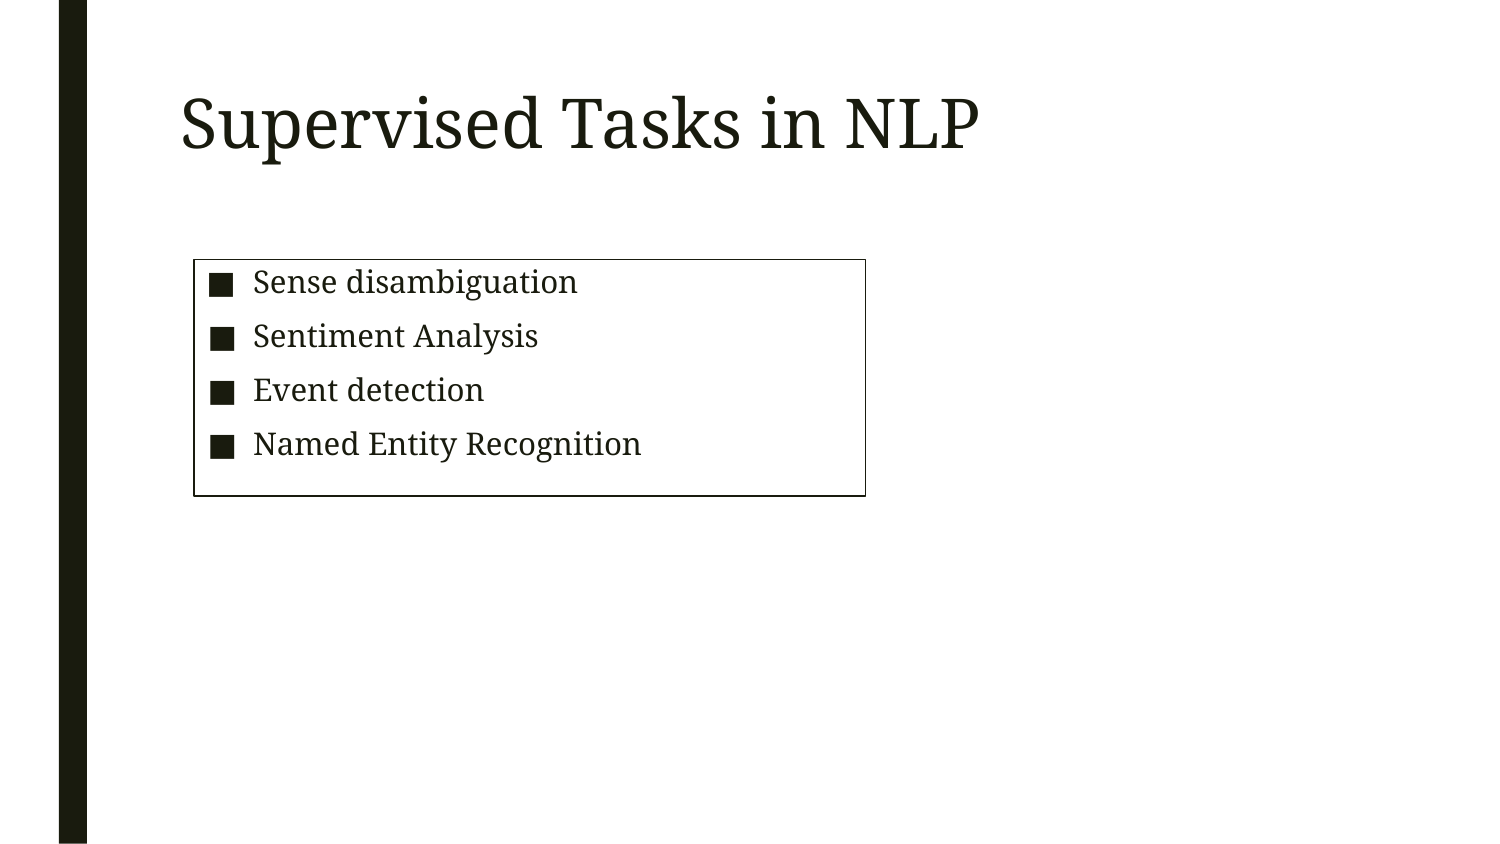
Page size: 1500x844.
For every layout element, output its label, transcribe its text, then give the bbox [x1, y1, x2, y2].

title Supervised Tasks in NLP [168, 84, 1351, 268]
list Sense disambiguation Sentiment Analysis Event detection Named Entity Recognition [194, 259, 866, 497]
